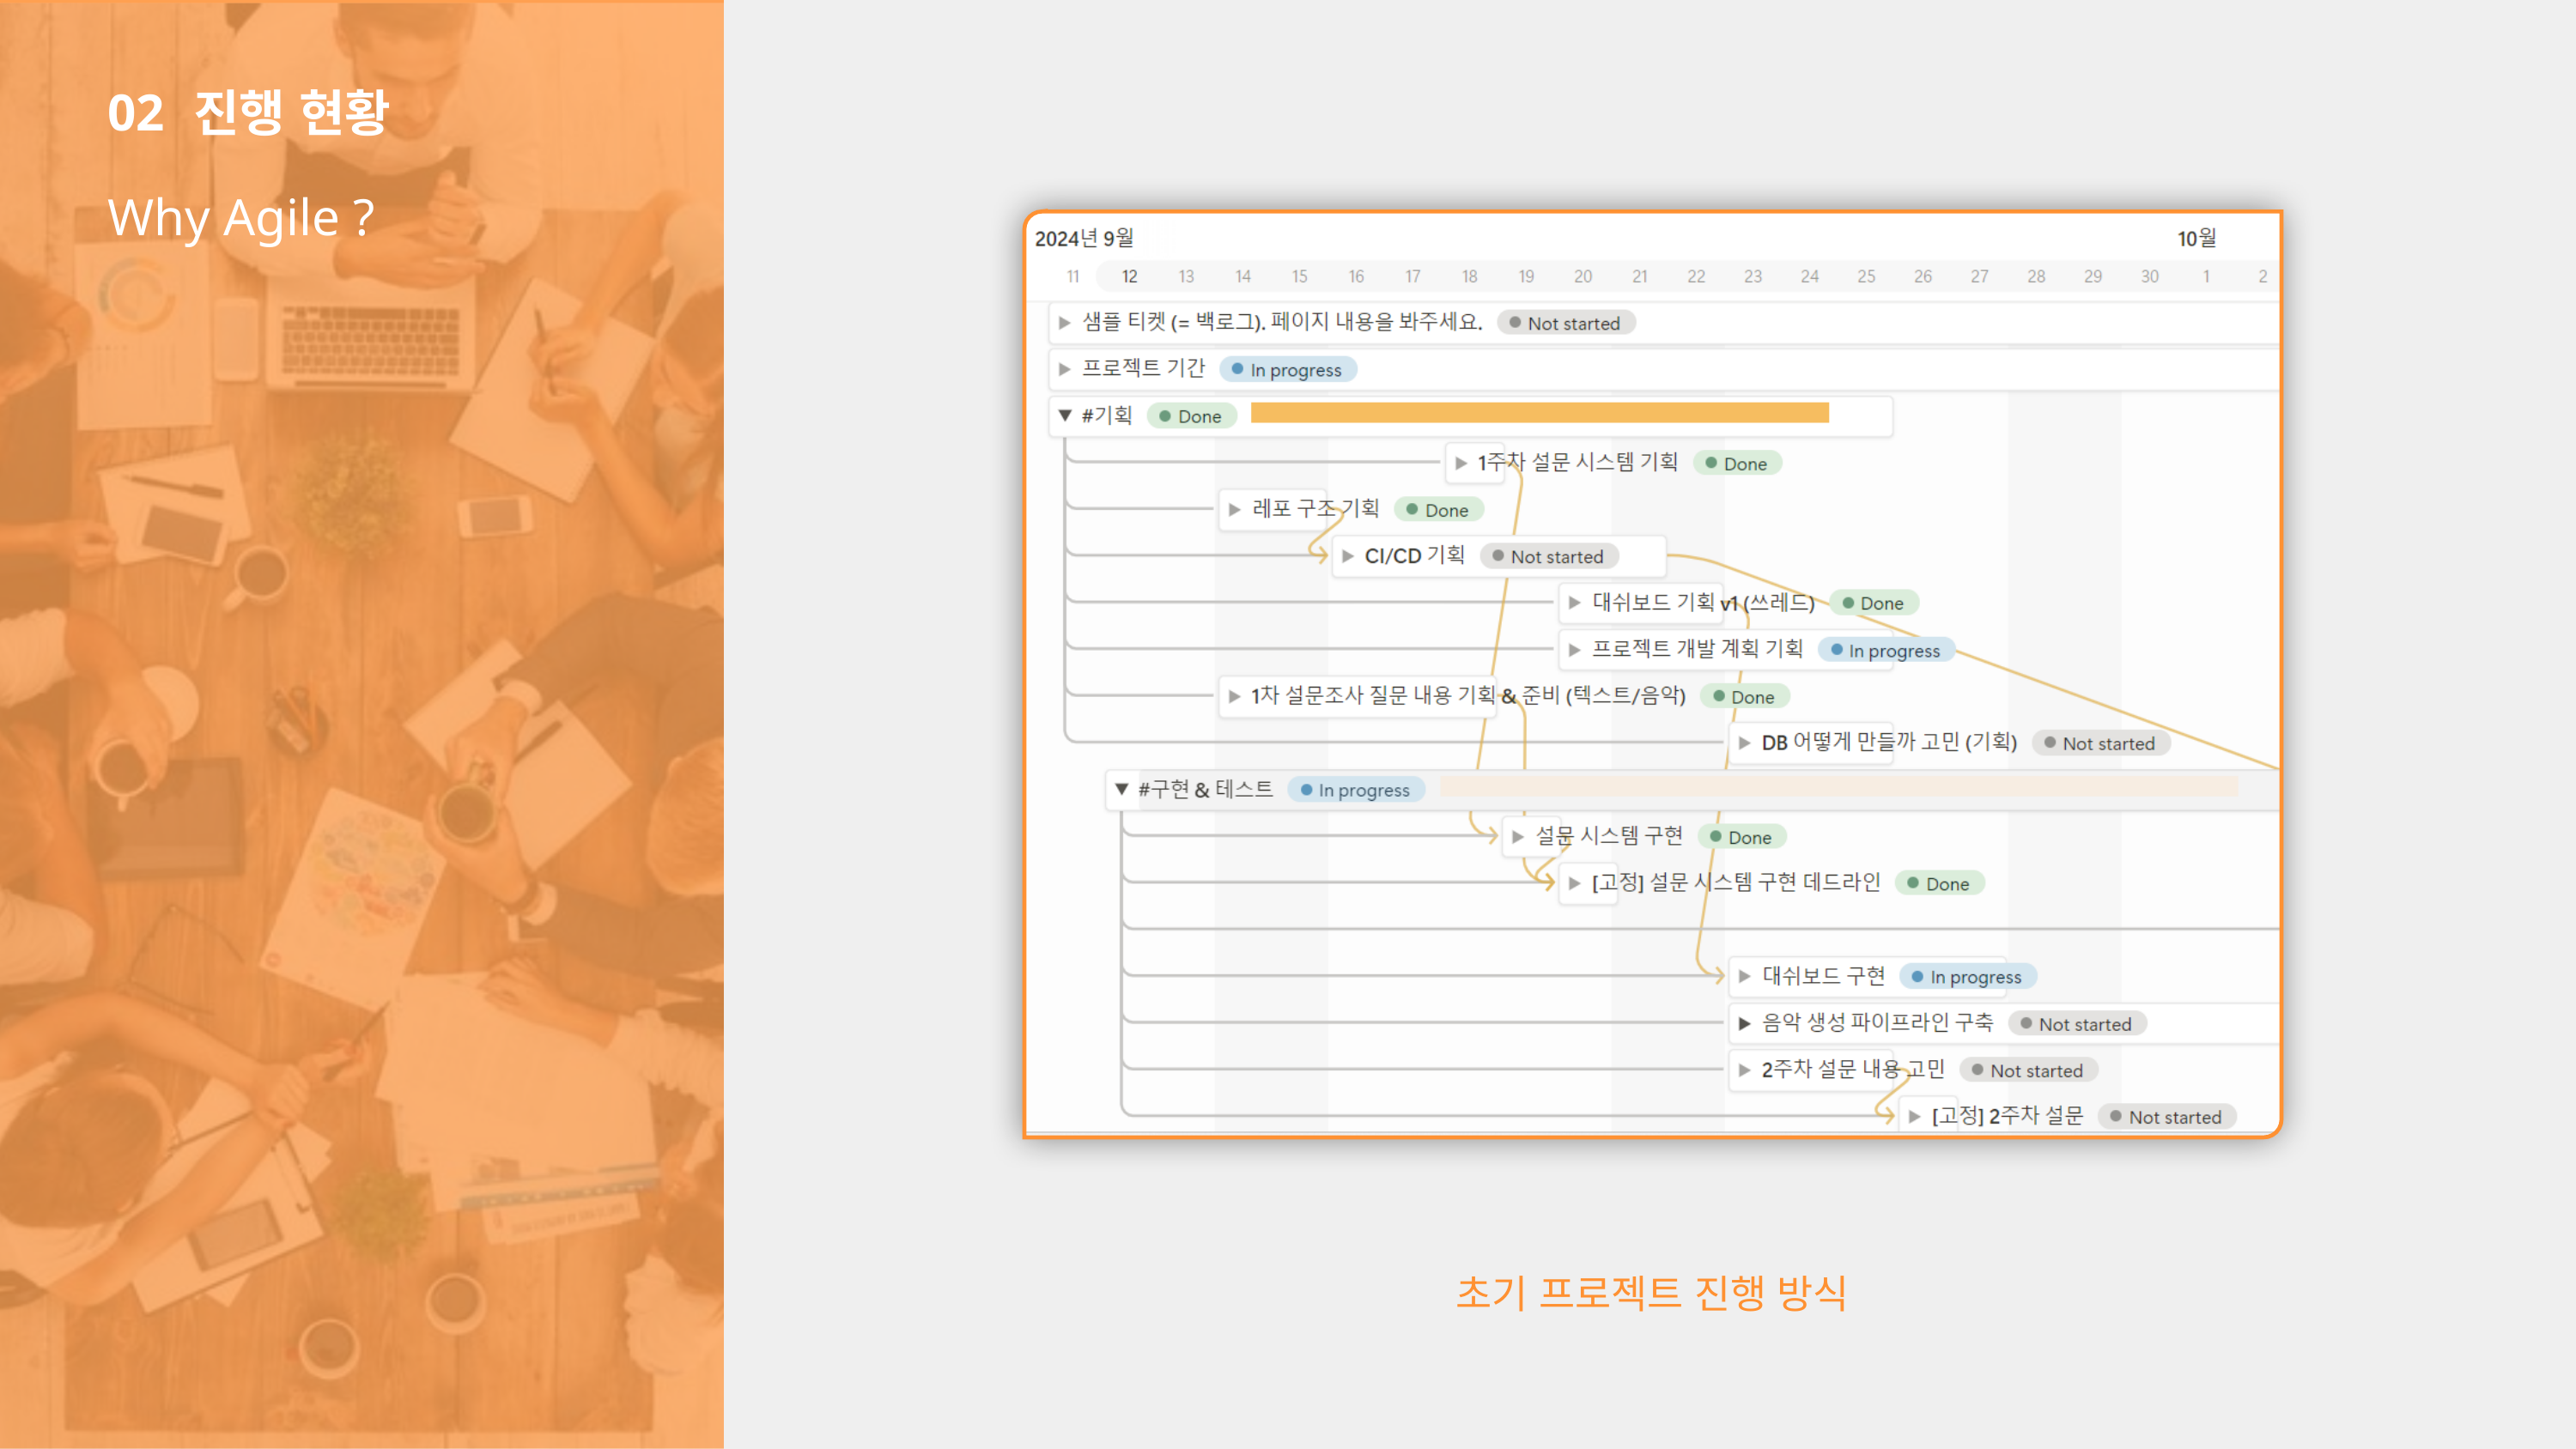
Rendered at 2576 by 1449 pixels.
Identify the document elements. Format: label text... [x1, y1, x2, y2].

picture [0, 0, 2576, 1449]
text_box 02 [107, 78, 719, 148]
text_box Why Agile ? [107, 148, 719, 219]
